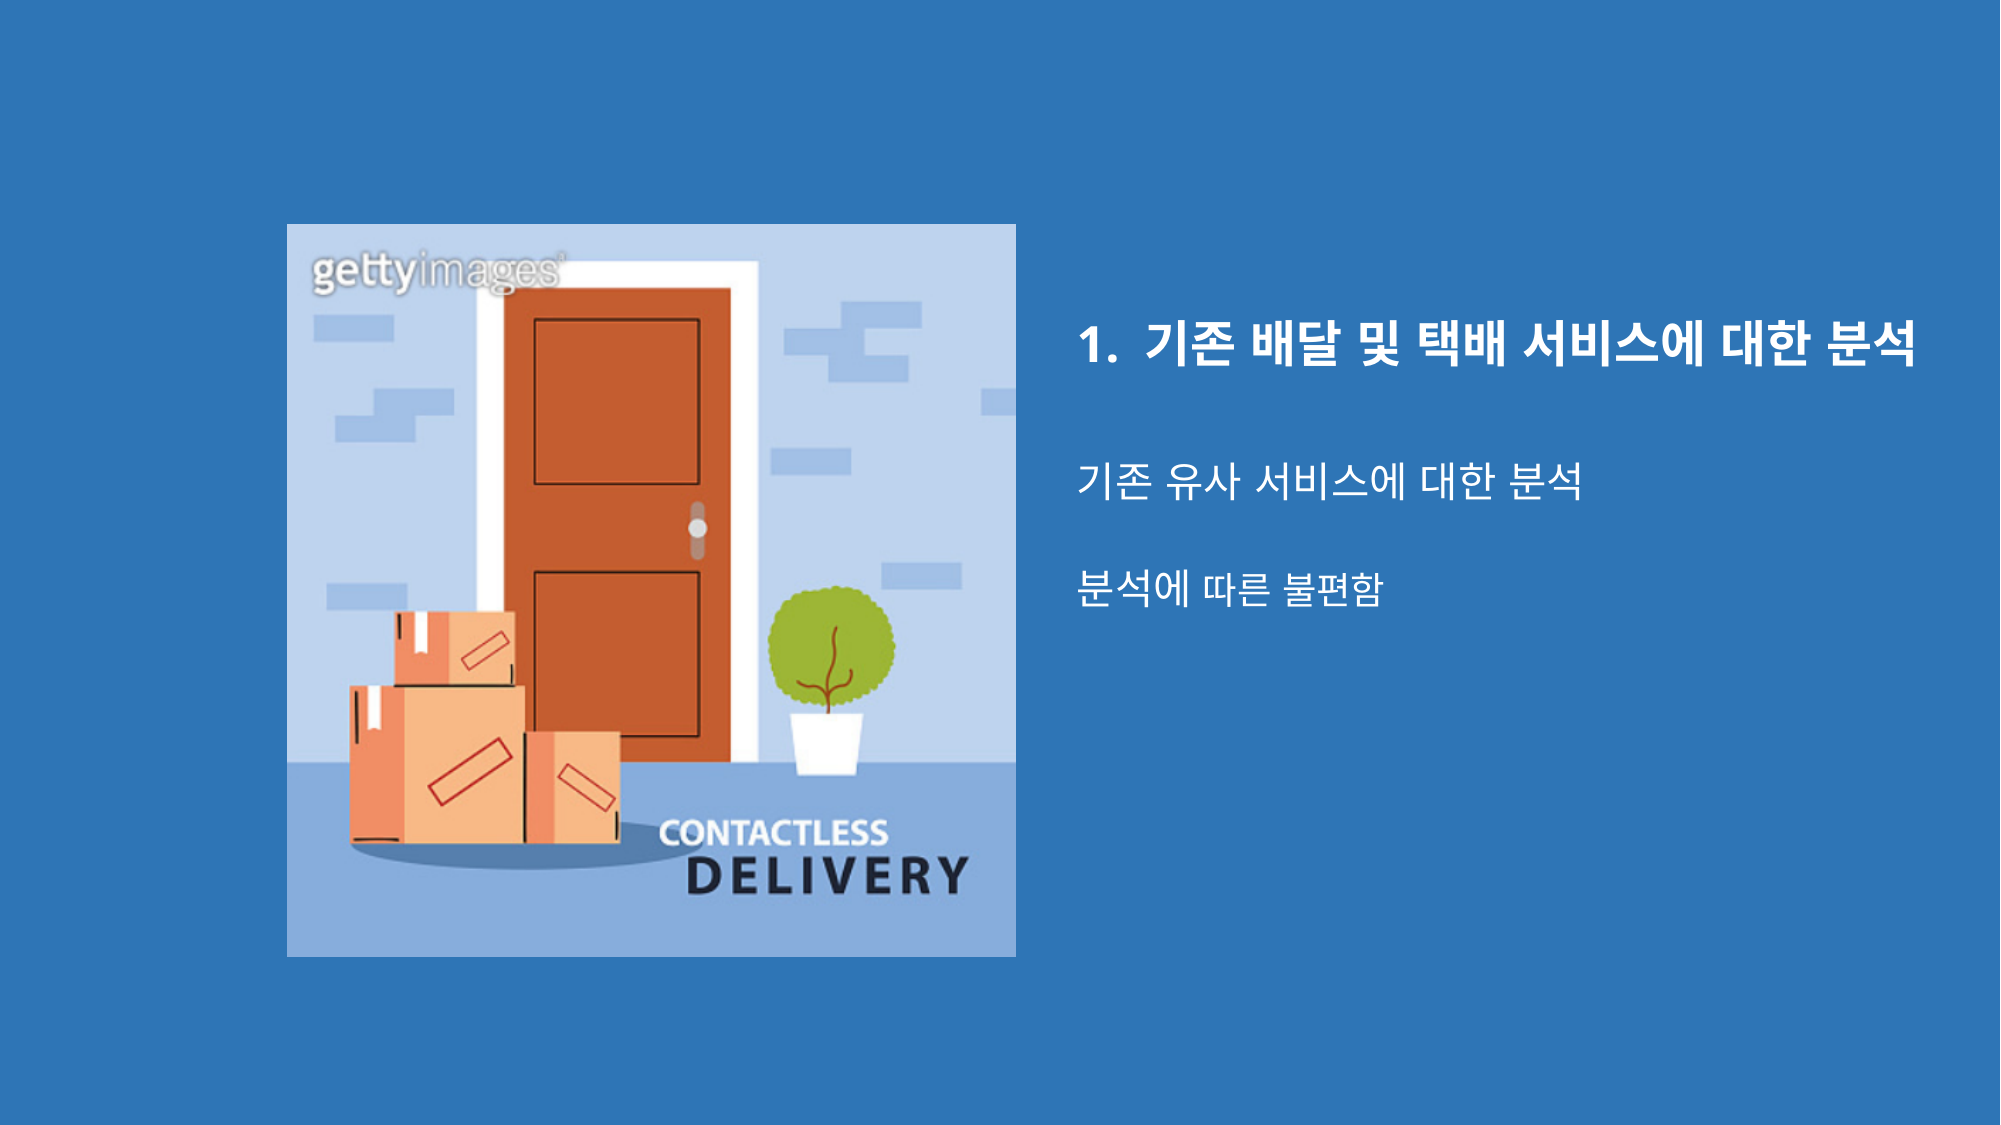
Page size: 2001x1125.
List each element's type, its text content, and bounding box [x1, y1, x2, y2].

picture [287, 224, 1016, 957]
text_box 분석에 따른 불편함 [1061, 555, 1424, 620]
text_box 1. 기존 배달 및 택배 서비스에 대한 분석 [1061, 305, 1971, 380]
text_box 기존 유사 서비스에 대한 분석 [1061, 448, 1631, 514]
